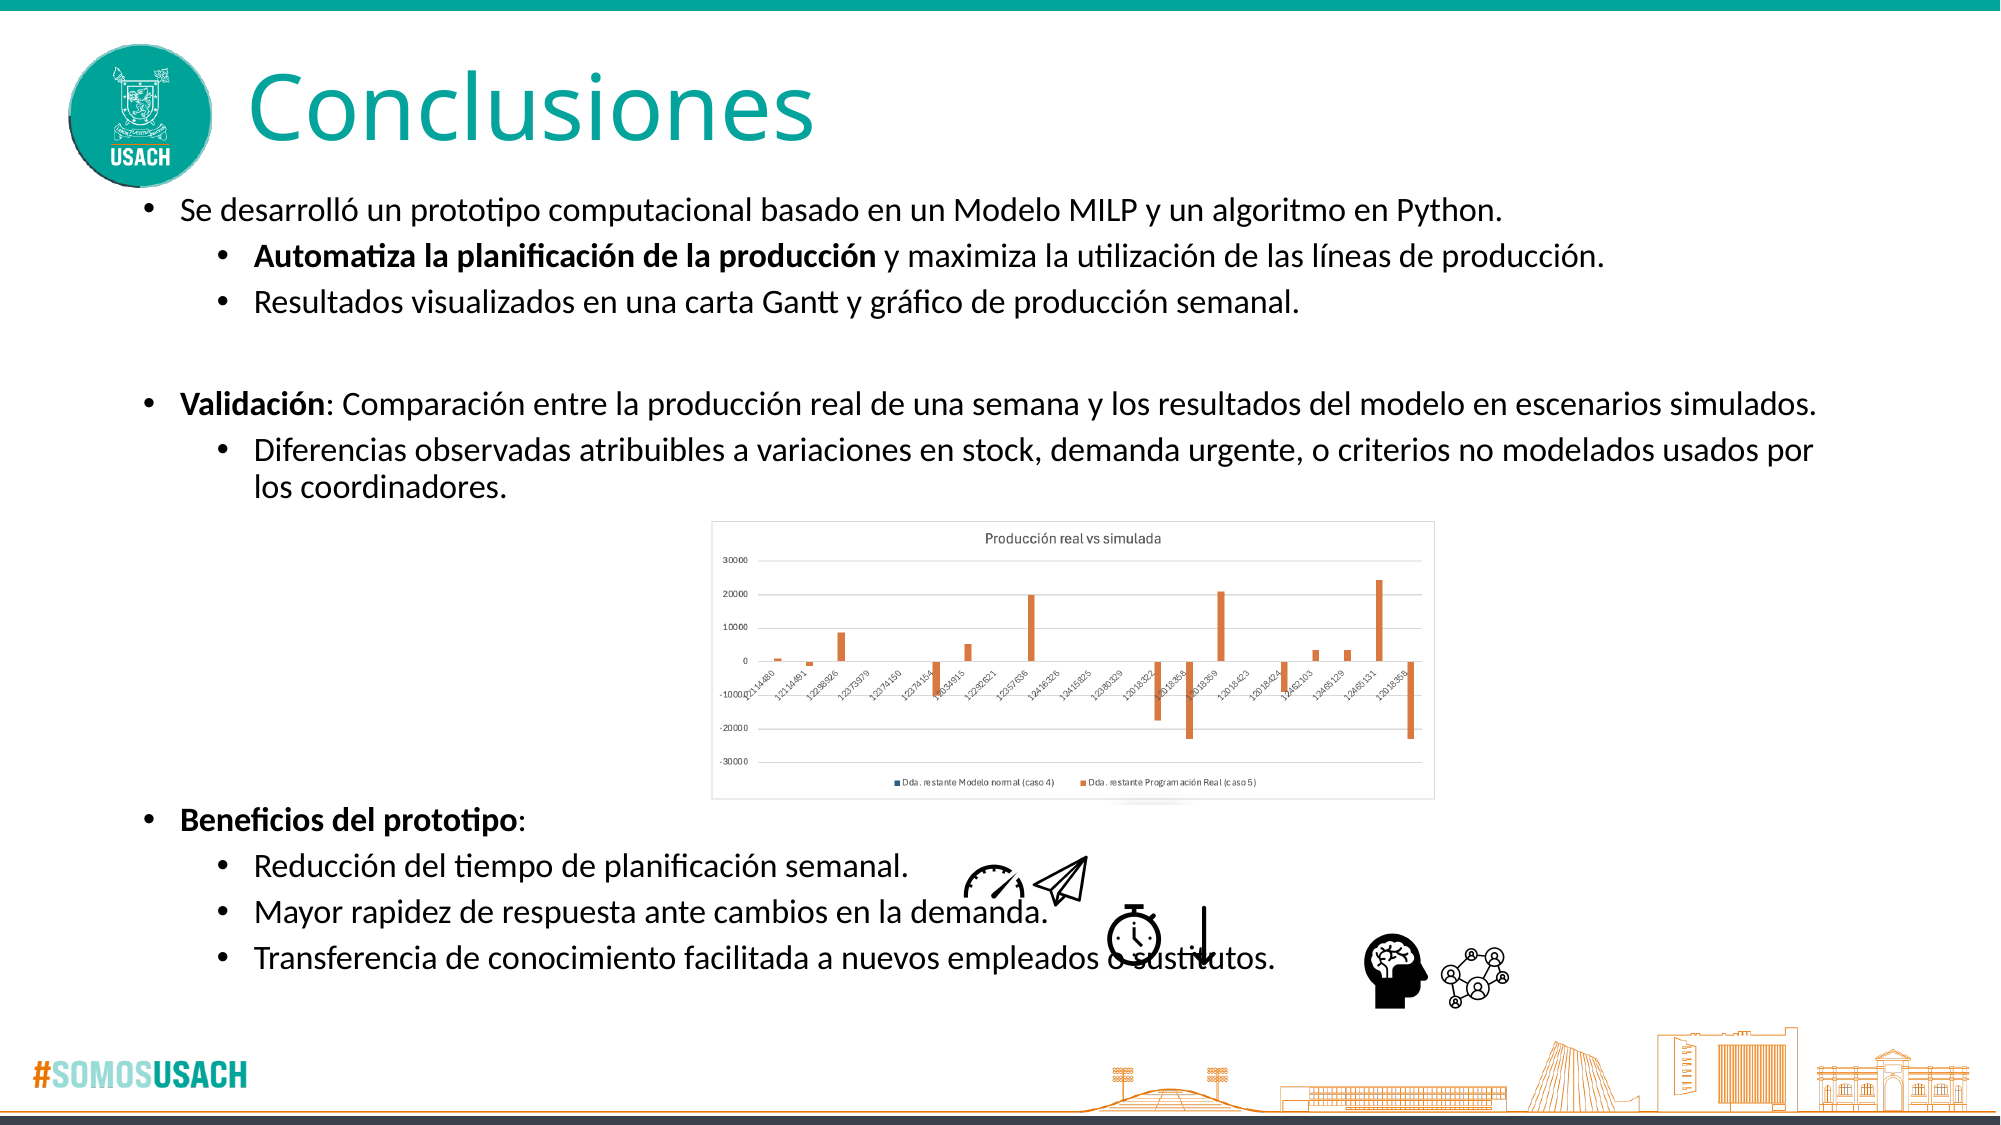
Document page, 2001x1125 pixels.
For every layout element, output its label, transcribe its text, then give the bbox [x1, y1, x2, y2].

picture [709, 519, 1441, 805]
picture [961, 848, 1093, 914]
picture [1096, 897, 1237, 973]
text_box Se desarrolló un prototipo computacional basado en un Modelo MILP y un algoritmo en Python. Automatiza la planificación de la producción y maximiza la utilización de las líneas de producción. Resultados visualizados en una carta Gantt y gráfico de producción semanal. Validación: Comparación entre la producción real de una semana y los resultados del modelo en escenarios simulados. Diferencias observadas atribuibles a variaciones en stock, demanda urgente, o criterios no modelados usados por los coordinadores. Beneficios del prototipo: Reducción del tiempo de planificación semanal. Mayor rapidez de respuesta ante cambios en la demanda. Transferencia de conocimiento facilitada a nuevos empleados o sustitutos. [128, 184, 1854, 1024]
picture [1351, 926, 1513, 1016]
title Conclusiones [231, 36, 1863, 185]
